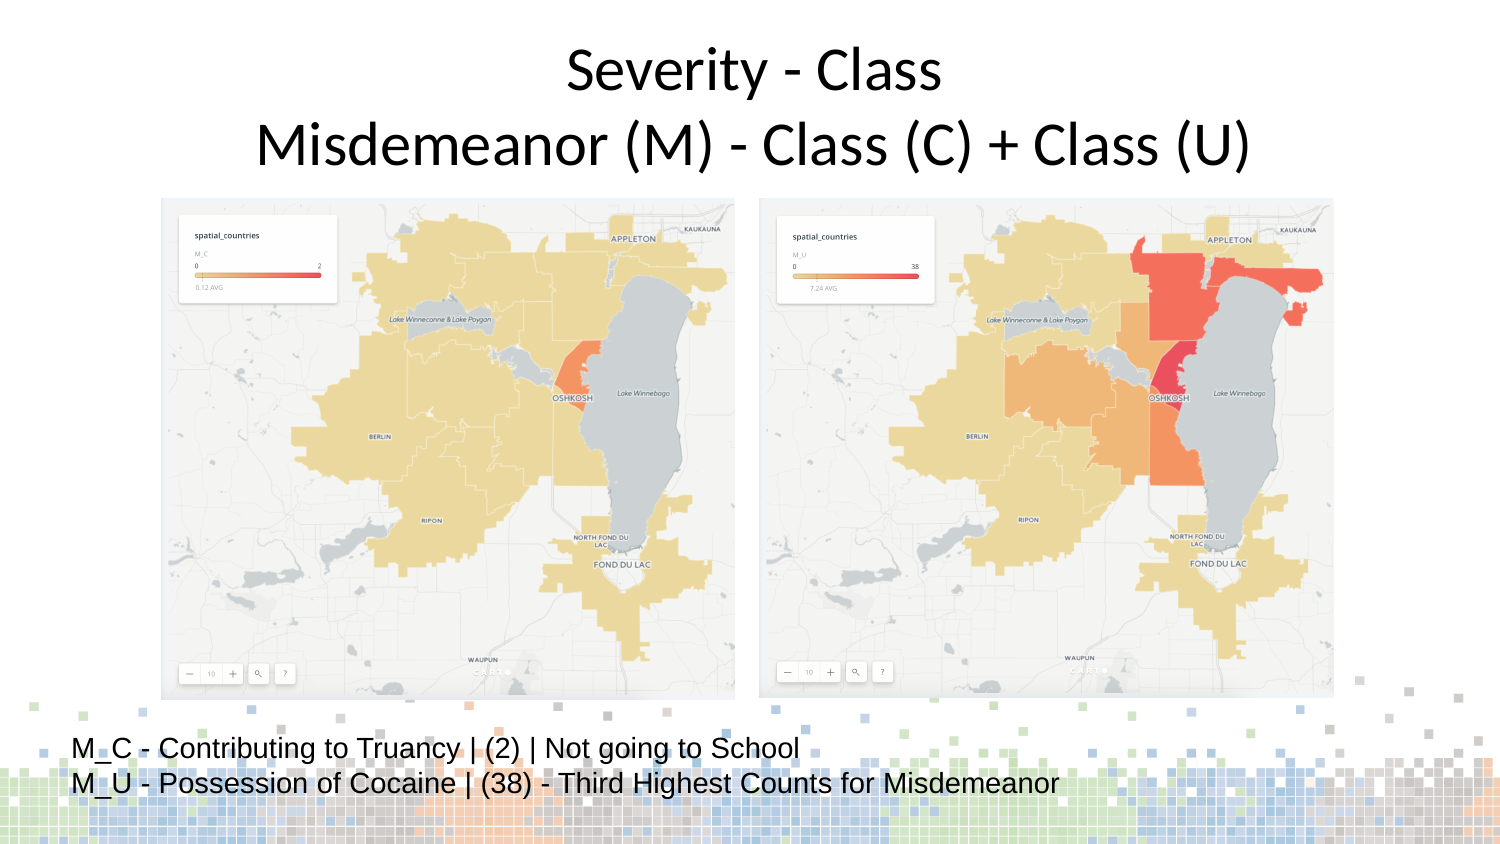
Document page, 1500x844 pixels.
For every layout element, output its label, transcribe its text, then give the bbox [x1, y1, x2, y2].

picture [0, 198, 1500, 844]
text_box M_C - Contributing to Truancy | (2) | Not going to School M_U - Possession of Cocaine | (38) - Third Highest Counts for Misdemeanor [56, 714, 1449, 832]
title Severity - Class Misdemeanor (M) - Class (C) + Class (U) [45, 32, 1464, 174]
